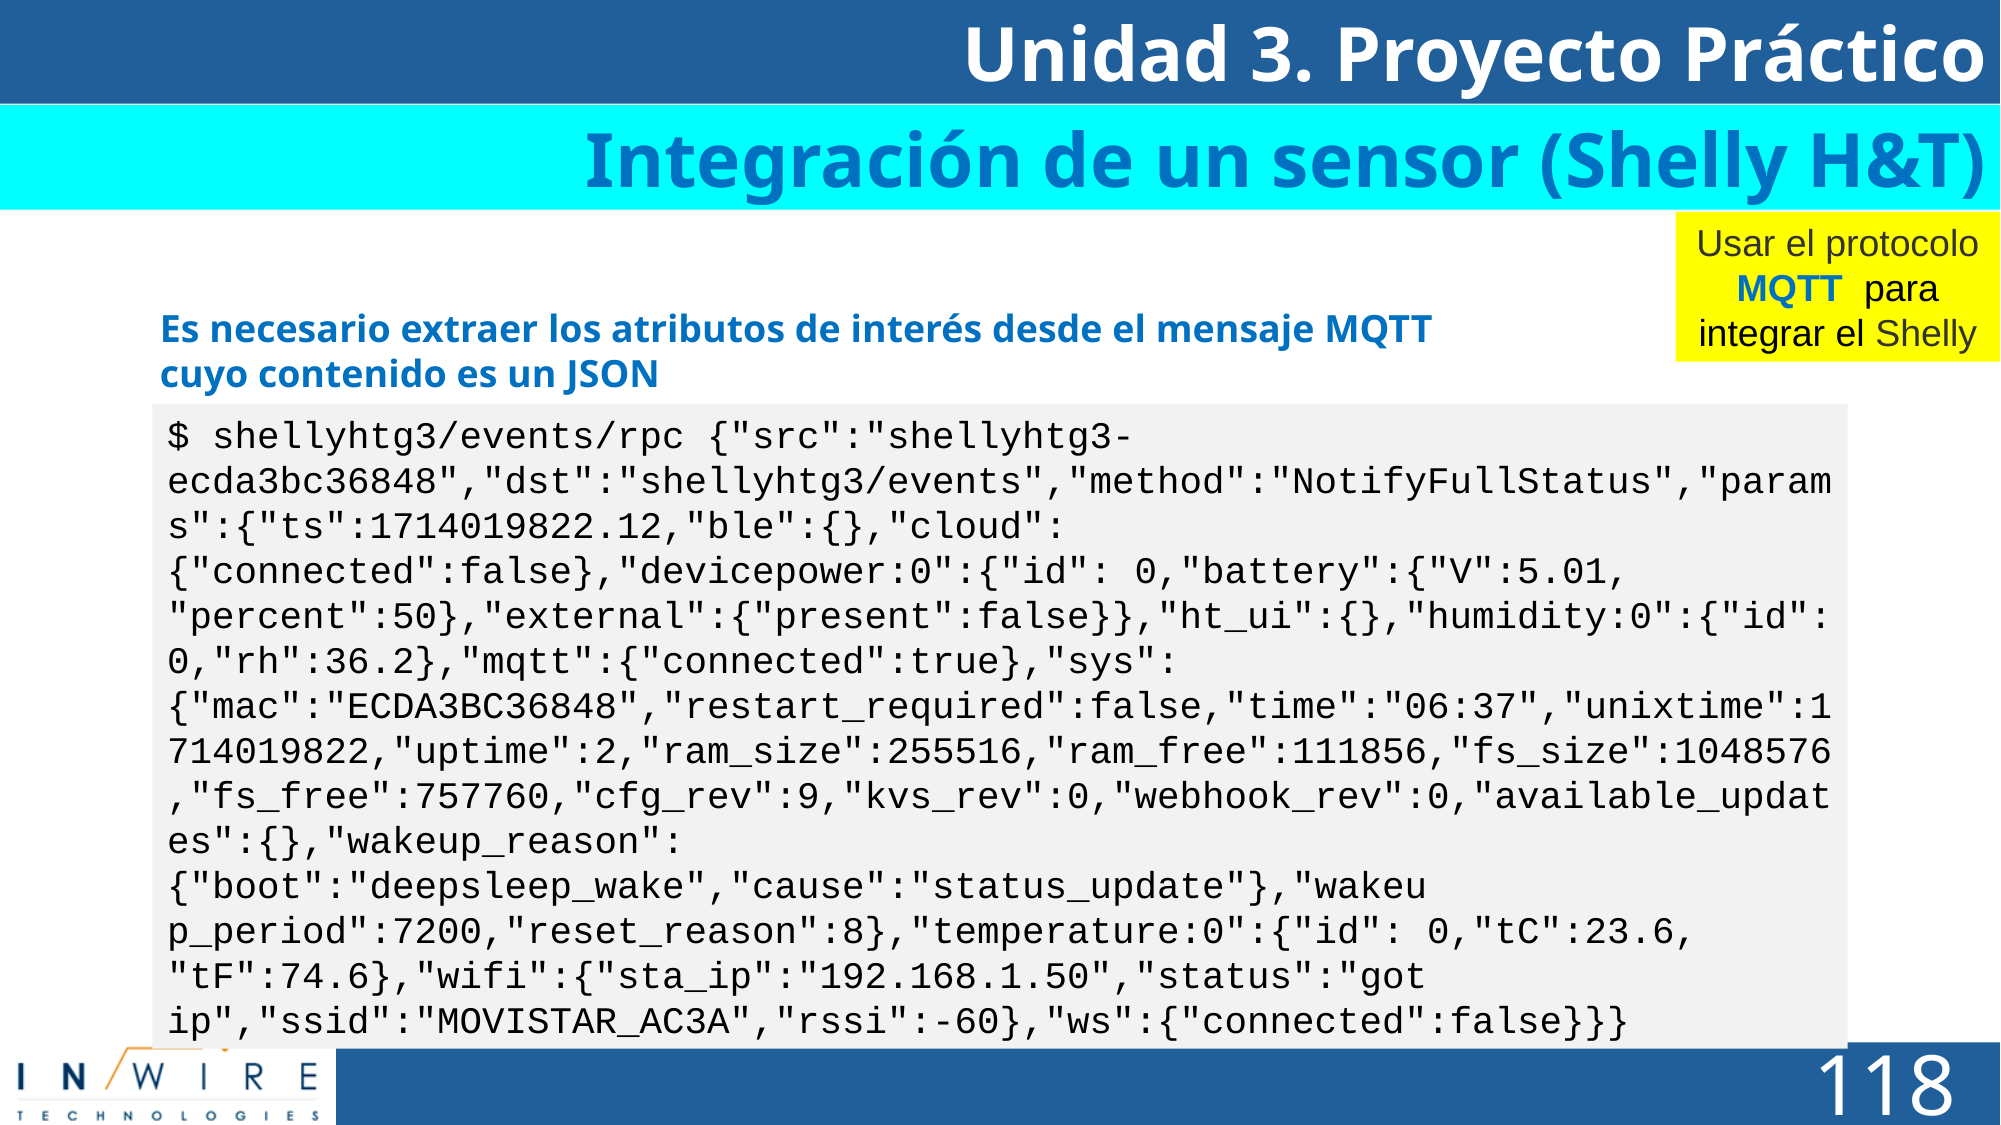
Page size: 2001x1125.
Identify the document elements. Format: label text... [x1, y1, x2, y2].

text_box Es necesario extraer los atributos de interés desde el mensaje MQTT cuyo contenido es un JSON [145, 298, 1831, 403]
picture [0, 1037, 336, 1125]
text_box Integración de un sensor (Shelly H&T) [0, 104, 2000, 210]
text_box Unidad 3. Proyecto Práctico [0, 0, 2000, 104]
text_box $ shellyhtg3/events/rpc {"src":"shellyhtg3-ecda3bc36848","dst":"shellyhtg3/events","method":"NotifyFullStatus","params":{"ts":1714019822.12,"ble":{},"cloud":{"connected":false},"devicepower:0":{"id": 0,"battery":{"V":5.01, "percent":50},"external":{"present":false}},"ht_ui":{},"humidity:0":{"id": 0,"rh":36.2},"mqtt":{"connected":true},"sys":{"mac":"ECDA3BC36848","restart_required":false,"time":"06:37","unixtime":1714019822,"uptime":2,"ram_size":255516,"ram_free":111856,"fs_size":1048576,"fs_free":757760,"cfg_rev":9,"kvs_rev":0,"webhook_rev":0,"available_updates":{},"wakeup_reason":{"boot":"deepsleep_wake","cause":"status_update"},"wakeu p_period":7200,"reset_reason":8},"temperature:0":{"id": 0,"tC":23.6, "tF":74.6},"wifi":{"sta_ip":"192.168.1.50","status":"got ip","ssid":"MOVISTAR_AC3A","rssi":-60},"ws":{"connected":false}}} [152, 403, 1848, 1049]
text_box Usar el protocolo MQTT para integrar el Shelly [1675, 211, 2000, 362]
